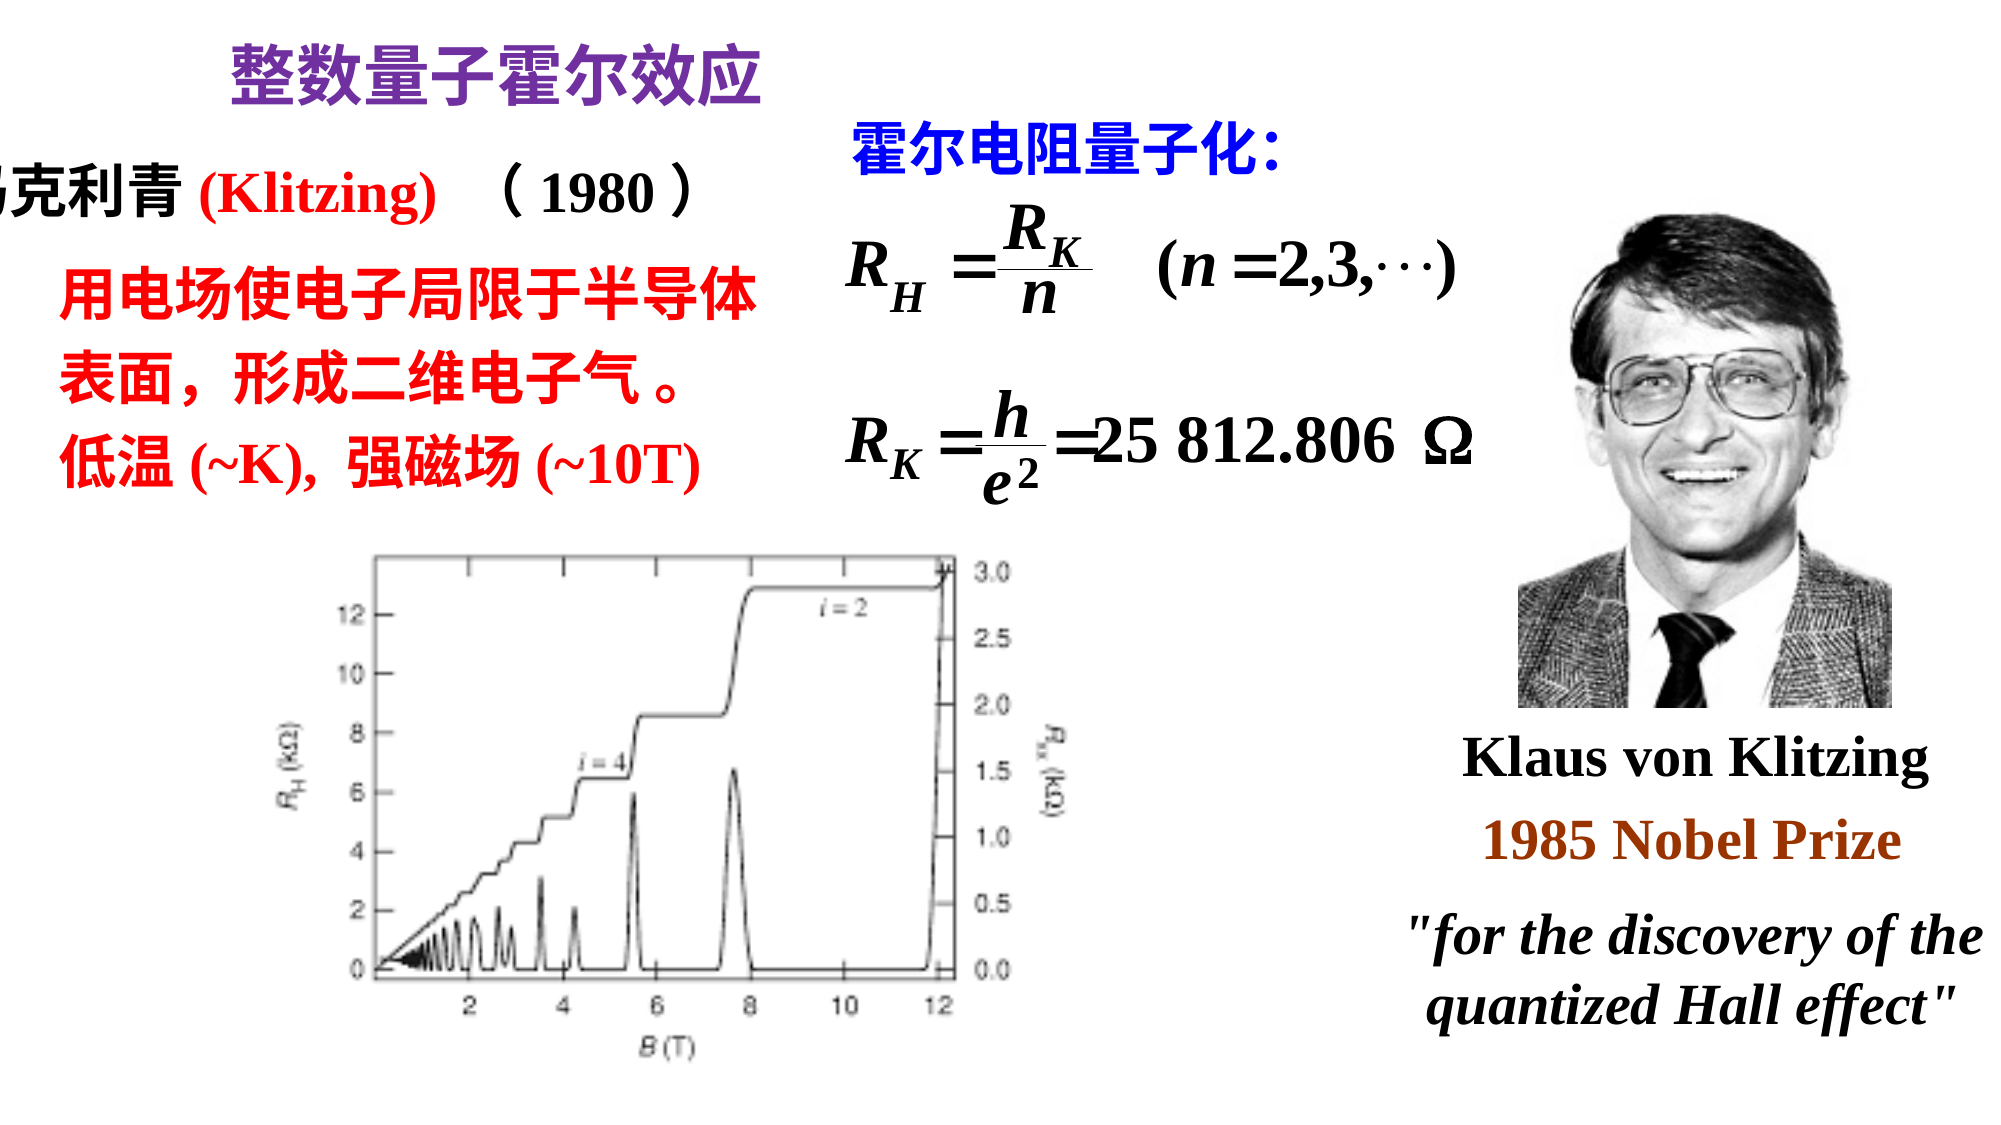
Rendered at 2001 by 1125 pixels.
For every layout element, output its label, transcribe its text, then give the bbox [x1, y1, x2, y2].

text_box "for the discovery of the quantized Hall effect" [1386, 889, 2000, 1044]
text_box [835, 104, 1484, 528]
picture [243, 528, 1105, 1083]
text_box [43, 146, 783, 506]
text_box 整数量子霍尔效应 [215, 26, 779, 121]
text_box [1457, 197, 1936, 874]
